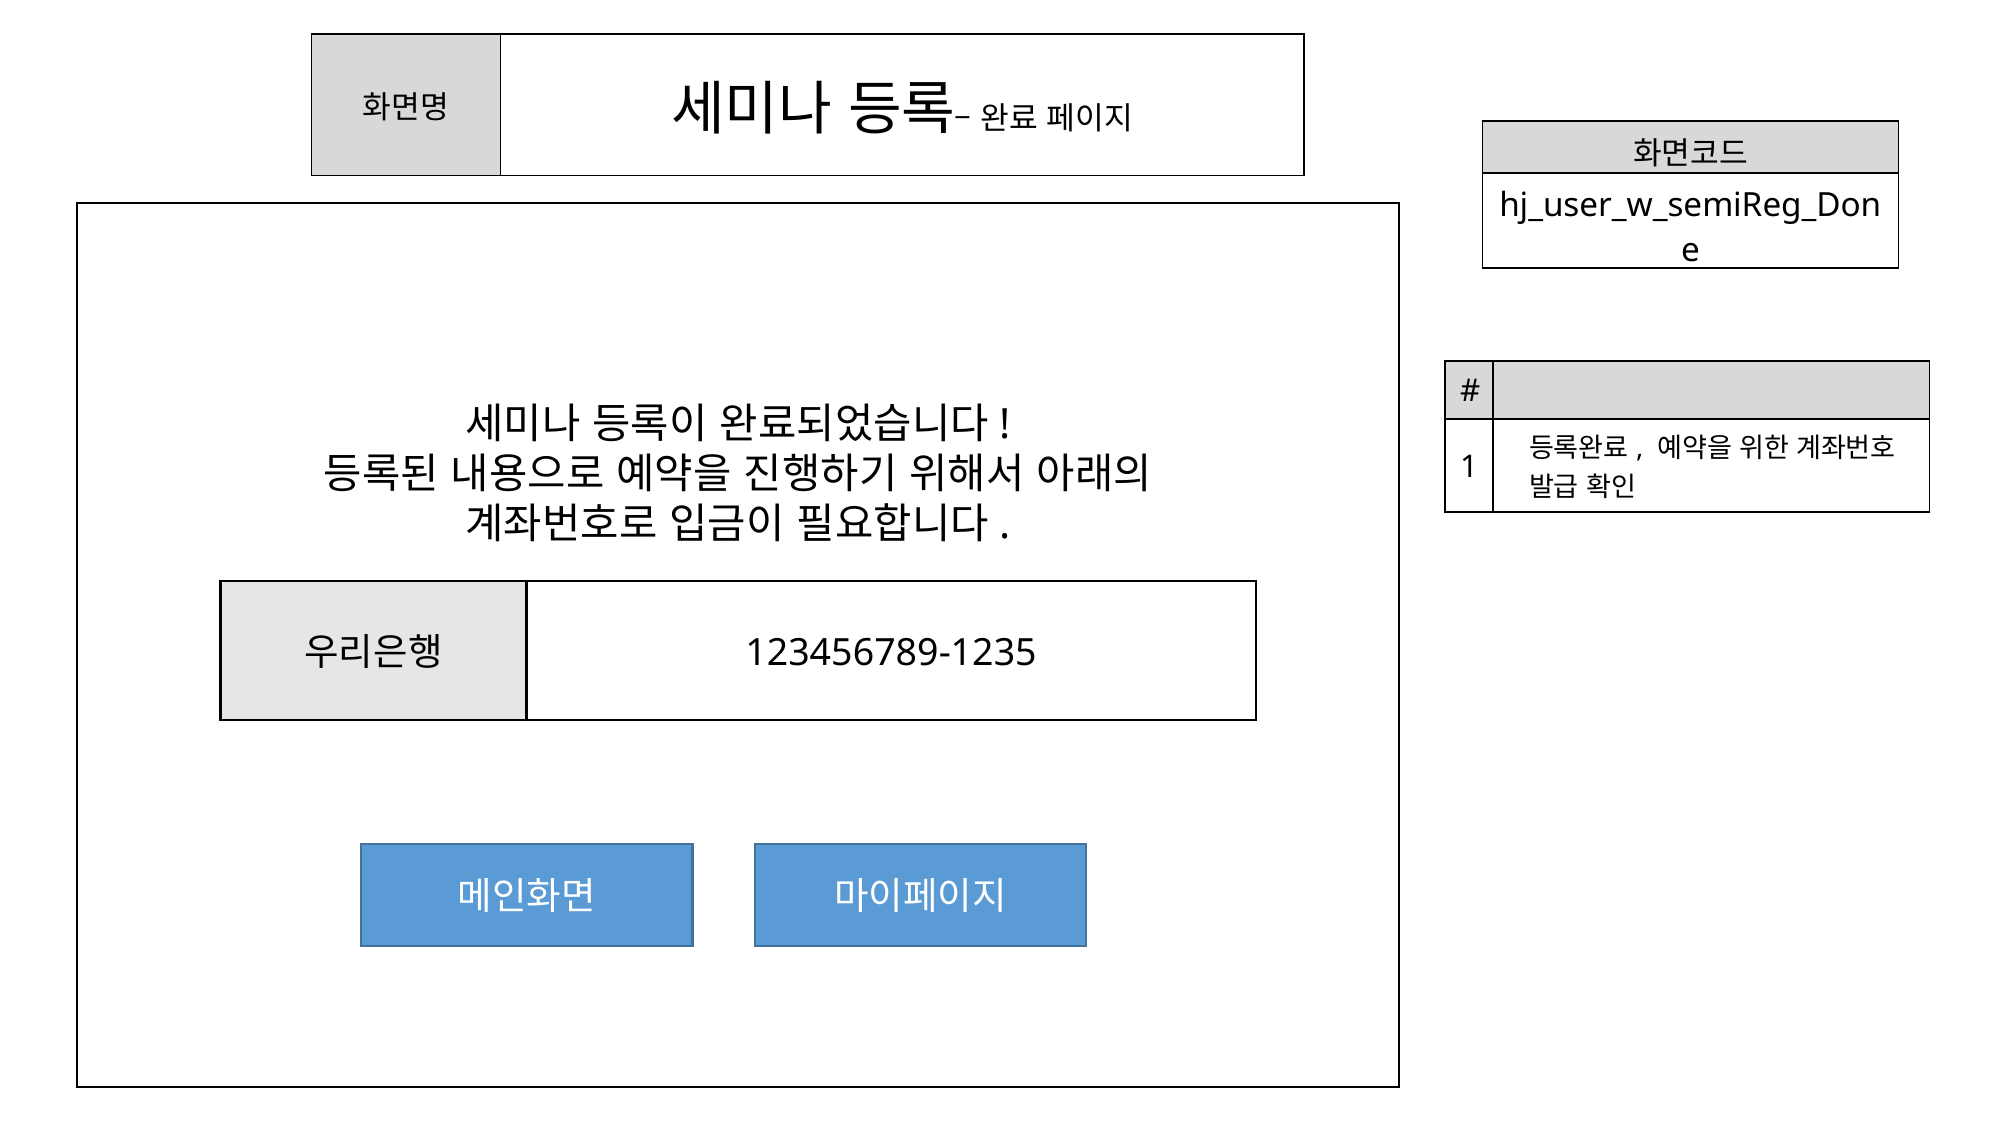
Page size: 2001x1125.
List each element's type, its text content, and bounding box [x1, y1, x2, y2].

text_box 메인화면 [360, 843, 694, 947]
table_header 세미나 등록– 완료 페이지 [501, 35, 1303, 175]
text_box 세미나 등록이 완료되었습니다! 등록된 내용으로 예약을 진행하기 위해서 아래의 계좌번호로 입금이 필요합니다. [245, 389, 1230, 555]
text_box 우리은행 [219, 580, 525, 721]
table_cell 1 [1446, 420, 1492, 511]
table_cell 등록완료, 예약을 위한 계좌번호 발급 확인 [1494, 420, 1929, 511]
table_cell hj_user_w_semiReg_Done [1483, 174, 1898, 267]
table_header [1494, 362, 1929, 418]
table_header # [1446, 362, 1492, 418]
table_header 화면명 [312, 35, 500, 175]
table_header 화면코드 [1483, 122, 1898, 172]
text_box 123456789-1235 [525, 580, 1257, 721]
text_box 마이페이지 [754, 843, 1087, 947]
text_box [76, 202, 1400, 1088]
